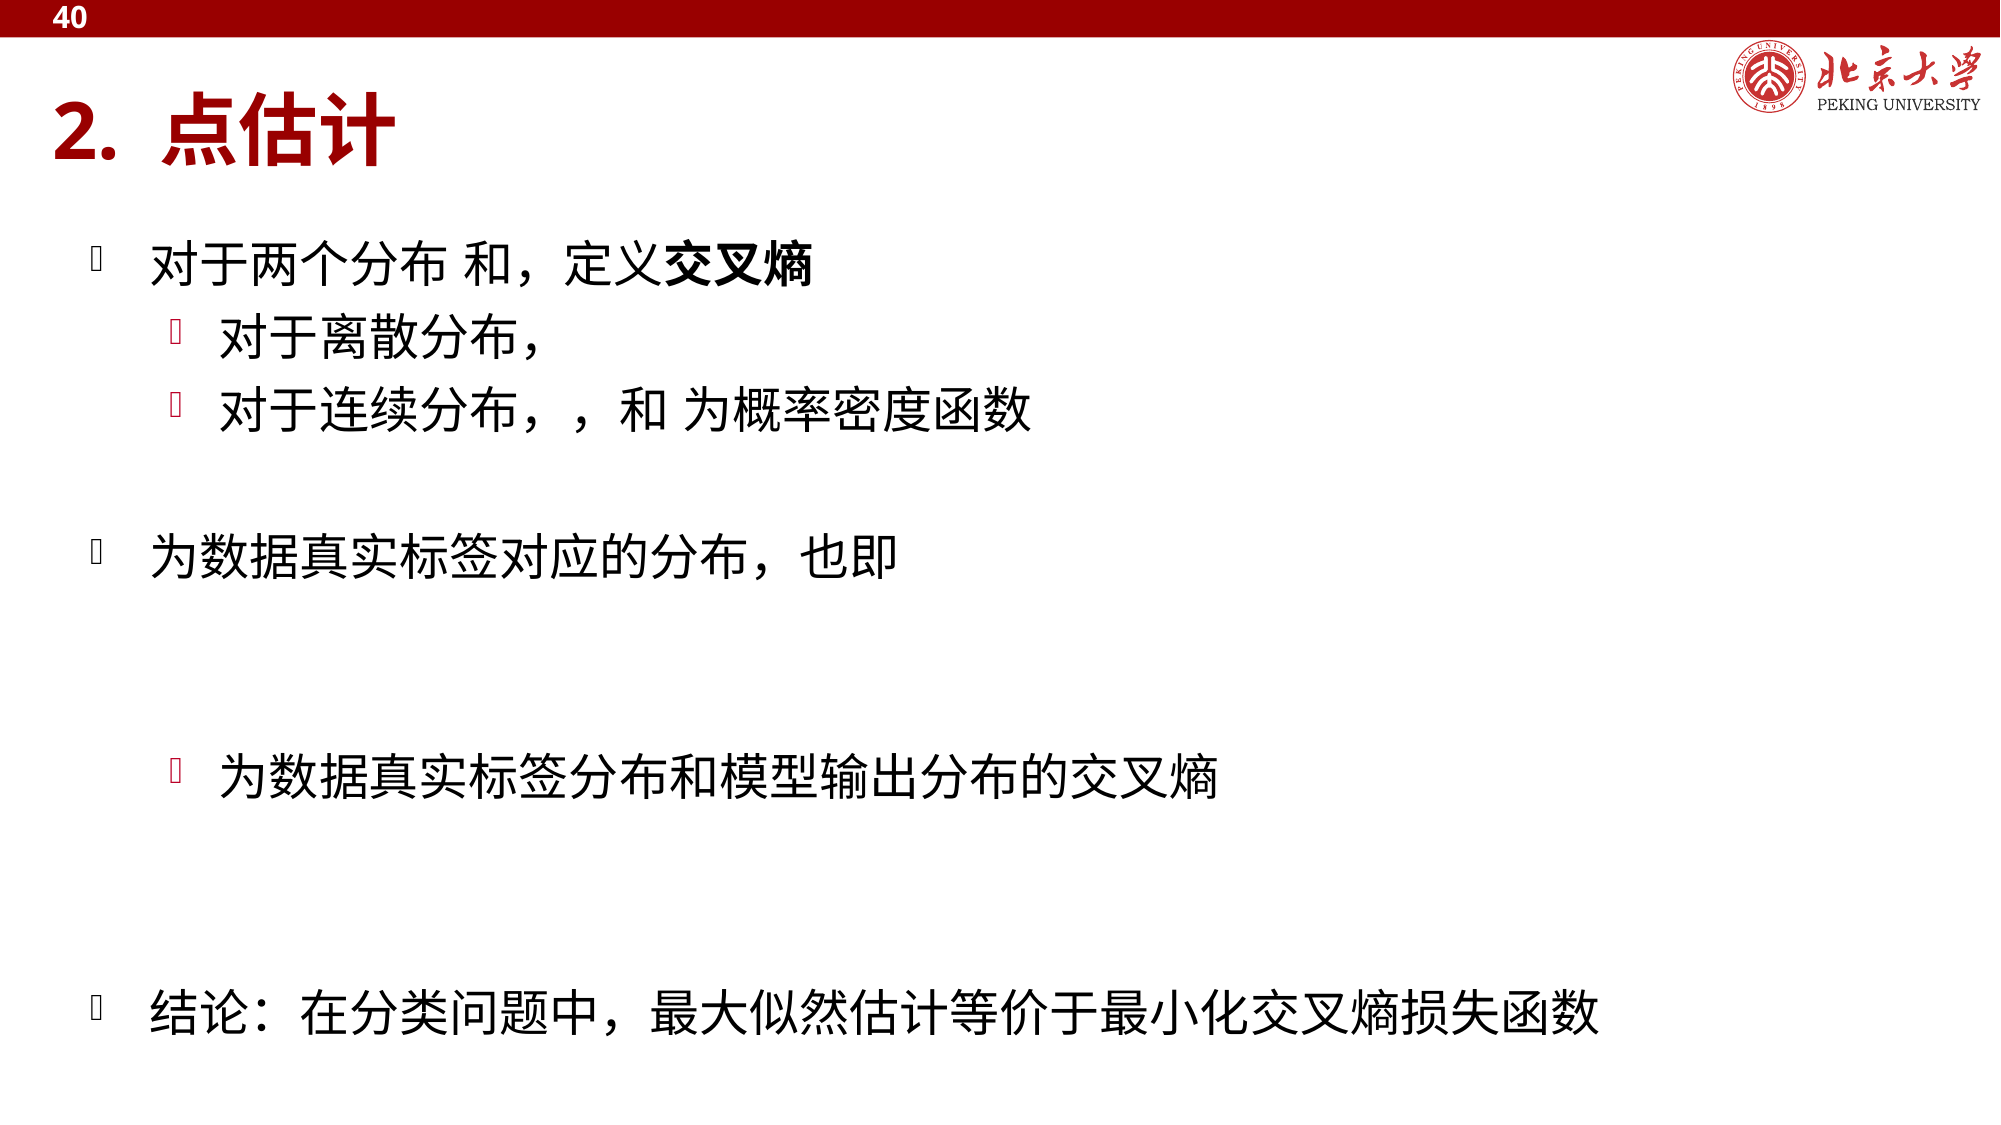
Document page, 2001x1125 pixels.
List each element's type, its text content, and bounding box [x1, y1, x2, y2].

slide_number 40 [37, 5, 225, 34]
title 2. 点估计 [37, 62, 1951, 194]
